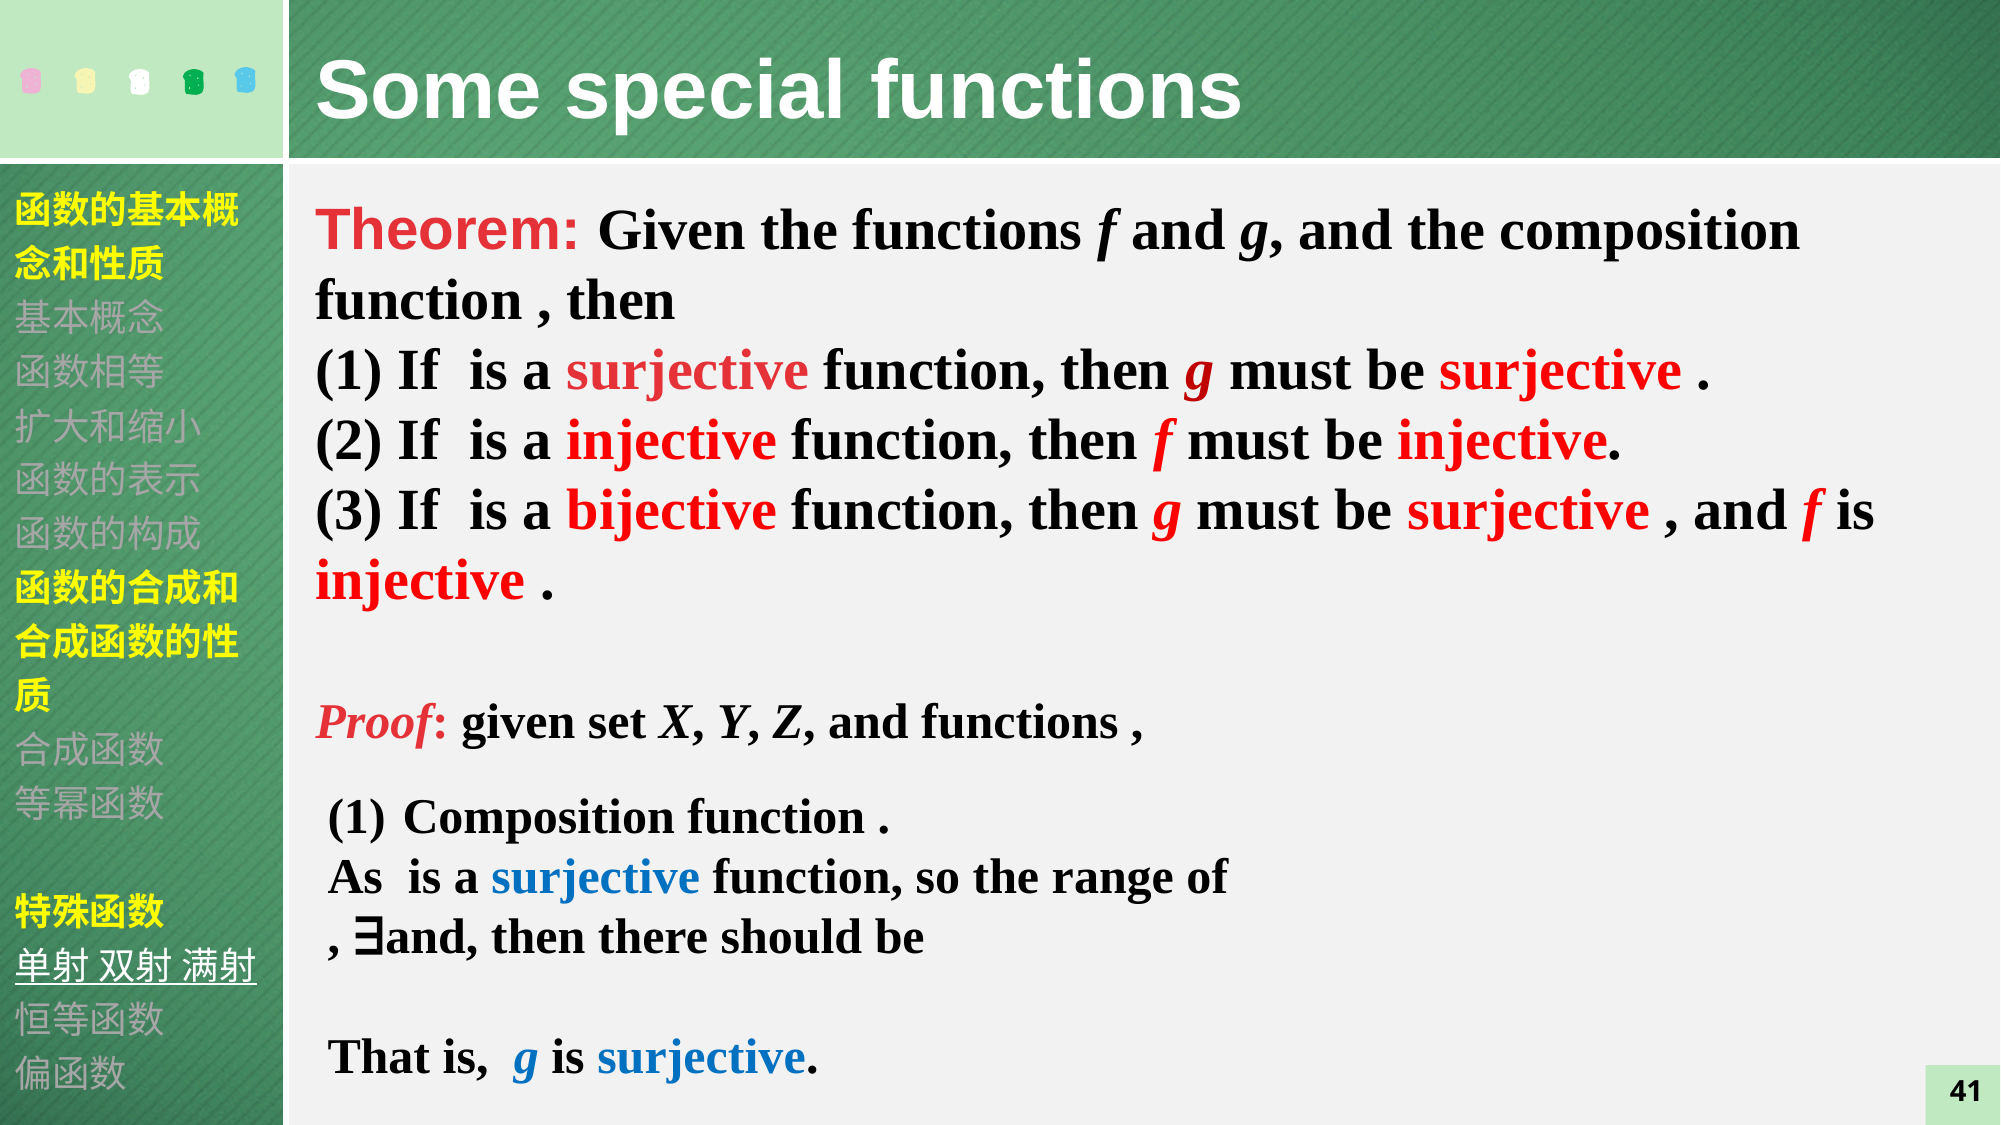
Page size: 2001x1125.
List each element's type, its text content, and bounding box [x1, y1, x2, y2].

text_box Some special functions [300, 27, 2000, 143]
text_box 函数的基本概念和性质 基本概念 函数相等 扩大和缩小 函数的表示 函数的构成 函数的合成和合成函数的性质 合成函数 等幂函数 特殊函数 单射 双射 满射 恒等函数 偏函数 [0, 170, 277, 1125]
slide_number 41 [1925, 1065, 2000, 1125]
picture [0, 164, 283, 1125]
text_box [19, 65, 258, 95]
picture [289, 0, 2000, 158]
